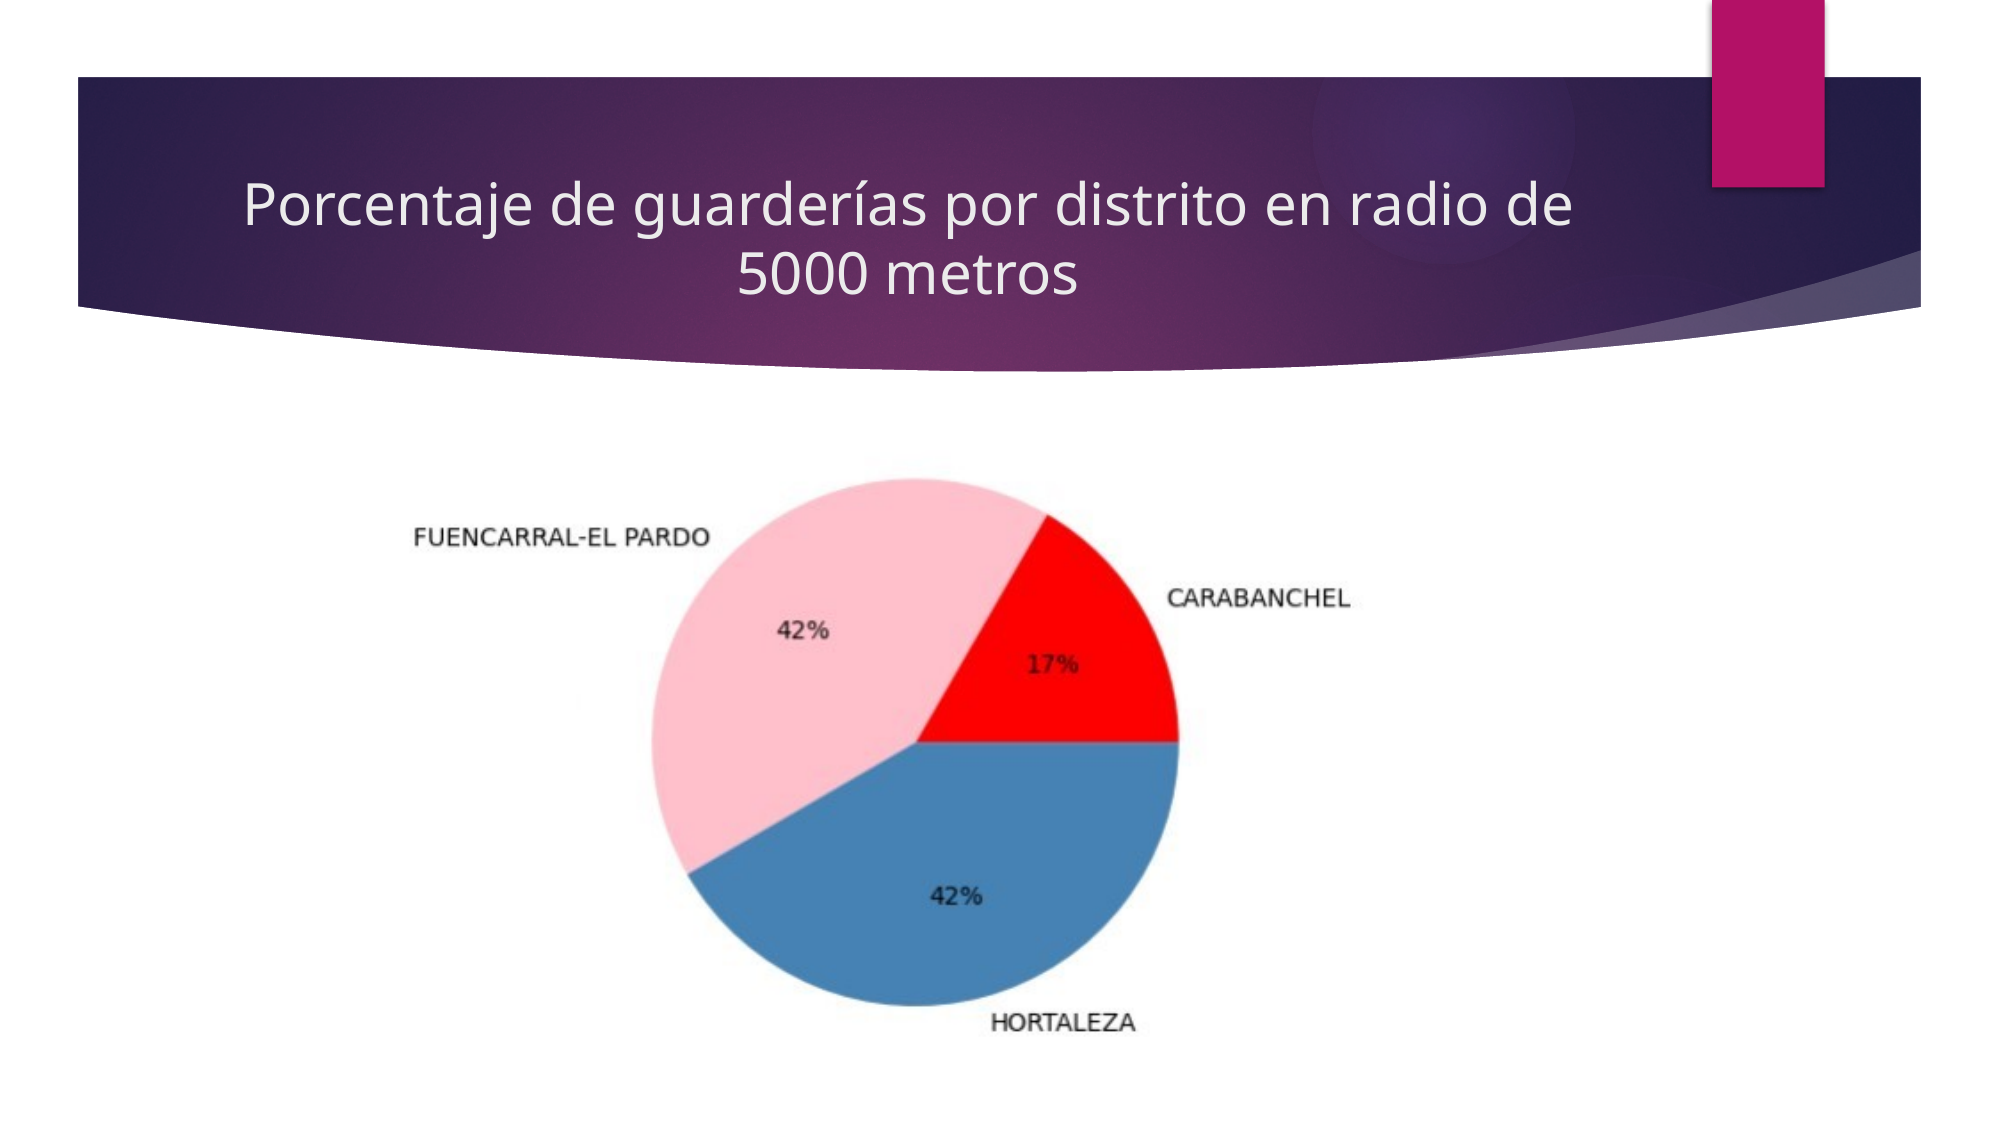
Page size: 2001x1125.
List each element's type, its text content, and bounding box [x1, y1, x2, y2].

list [353, 425, 1463, 1085]
title Porcentaje de guarderías por distrito en radio de 5000 metros [189, 159, 1627, 314]
